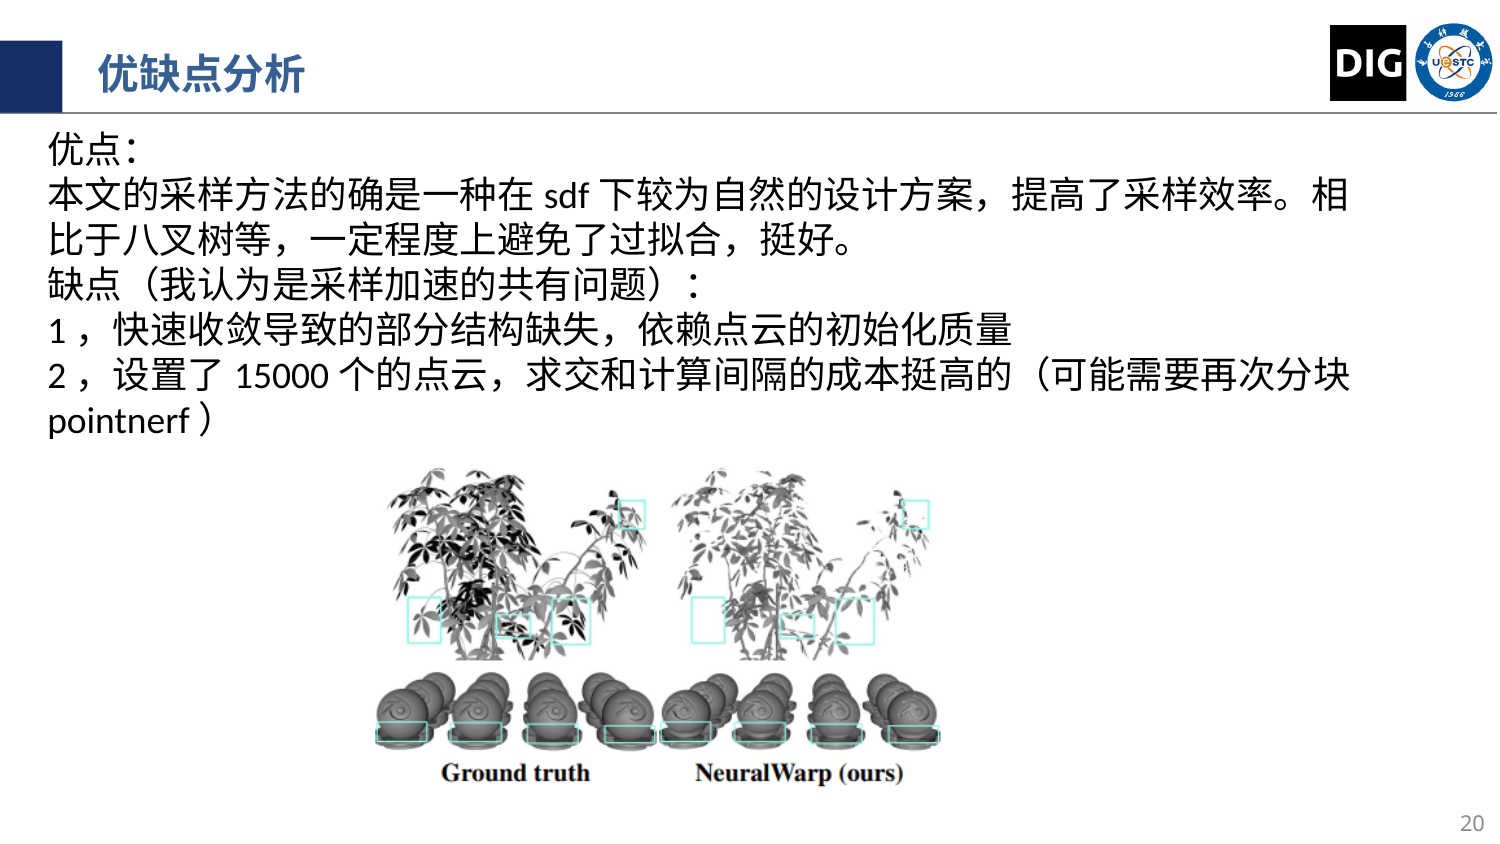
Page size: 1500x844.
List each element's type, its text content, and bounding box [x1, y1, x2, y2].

text_box 优缺点分析 [82, 40, 322, 106]
picture [347, 456, 986, 798]
text_box 20 [1149, 802, 1500, 844]
text_box 优点： 本文的采样方法的确是一种在sdf下较为自然的设计方案，提高了采样效率。相比于八叉树等，一定程度上避免了过拟合，挺好。 缺点（我认为是采样加速的共有问题）： 1，快速收敛导致的部分结构缺失，依赖点云的初始化质量 2，设置了15000个的点云，求交和计算间隔的成本挺高的（可能需要再次分块pointnerf） [32, 118, 1372, 449]
picture [1330, 19, 1498, 105]
